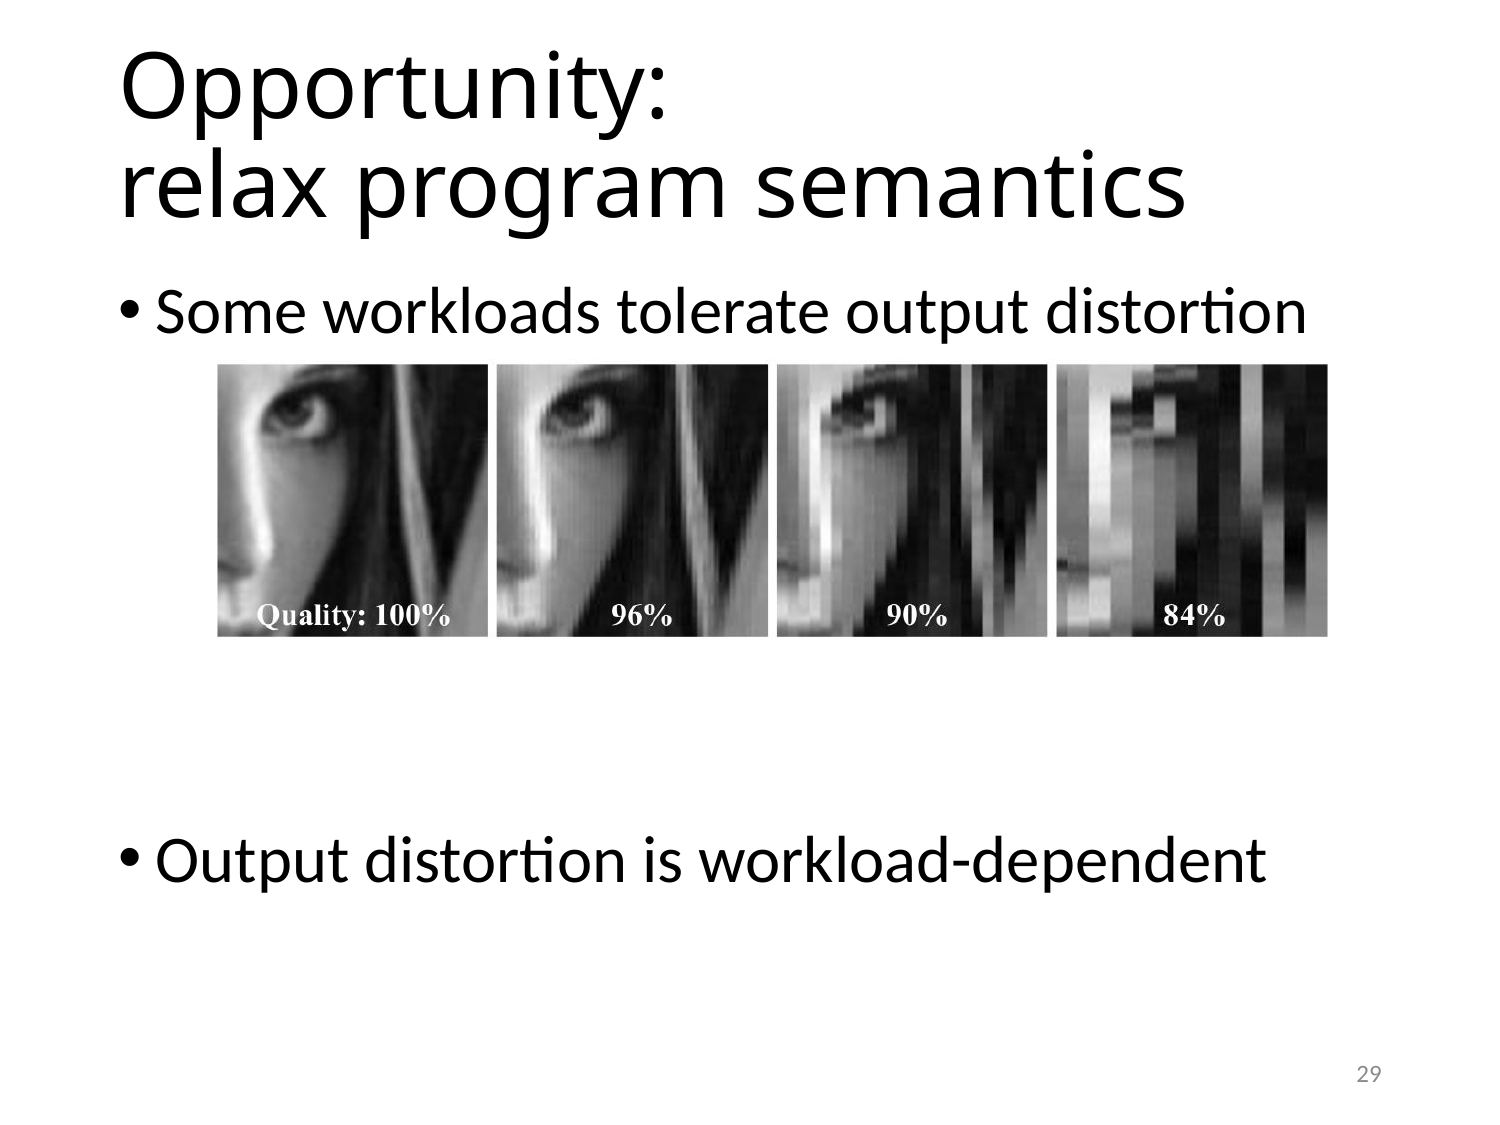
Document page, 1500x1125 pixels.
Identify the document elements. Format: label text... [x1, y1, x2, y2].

list Some workloads tolerate output distortion Output distortion is workload-dependent [103, 268, 1397, 1103]
slide_number 29 [1059, 1042, 1397, 1103]
picture [209, 359, 1332, 639]
title Opportunity: relax program semantics [103, 29, 1397, 247]
